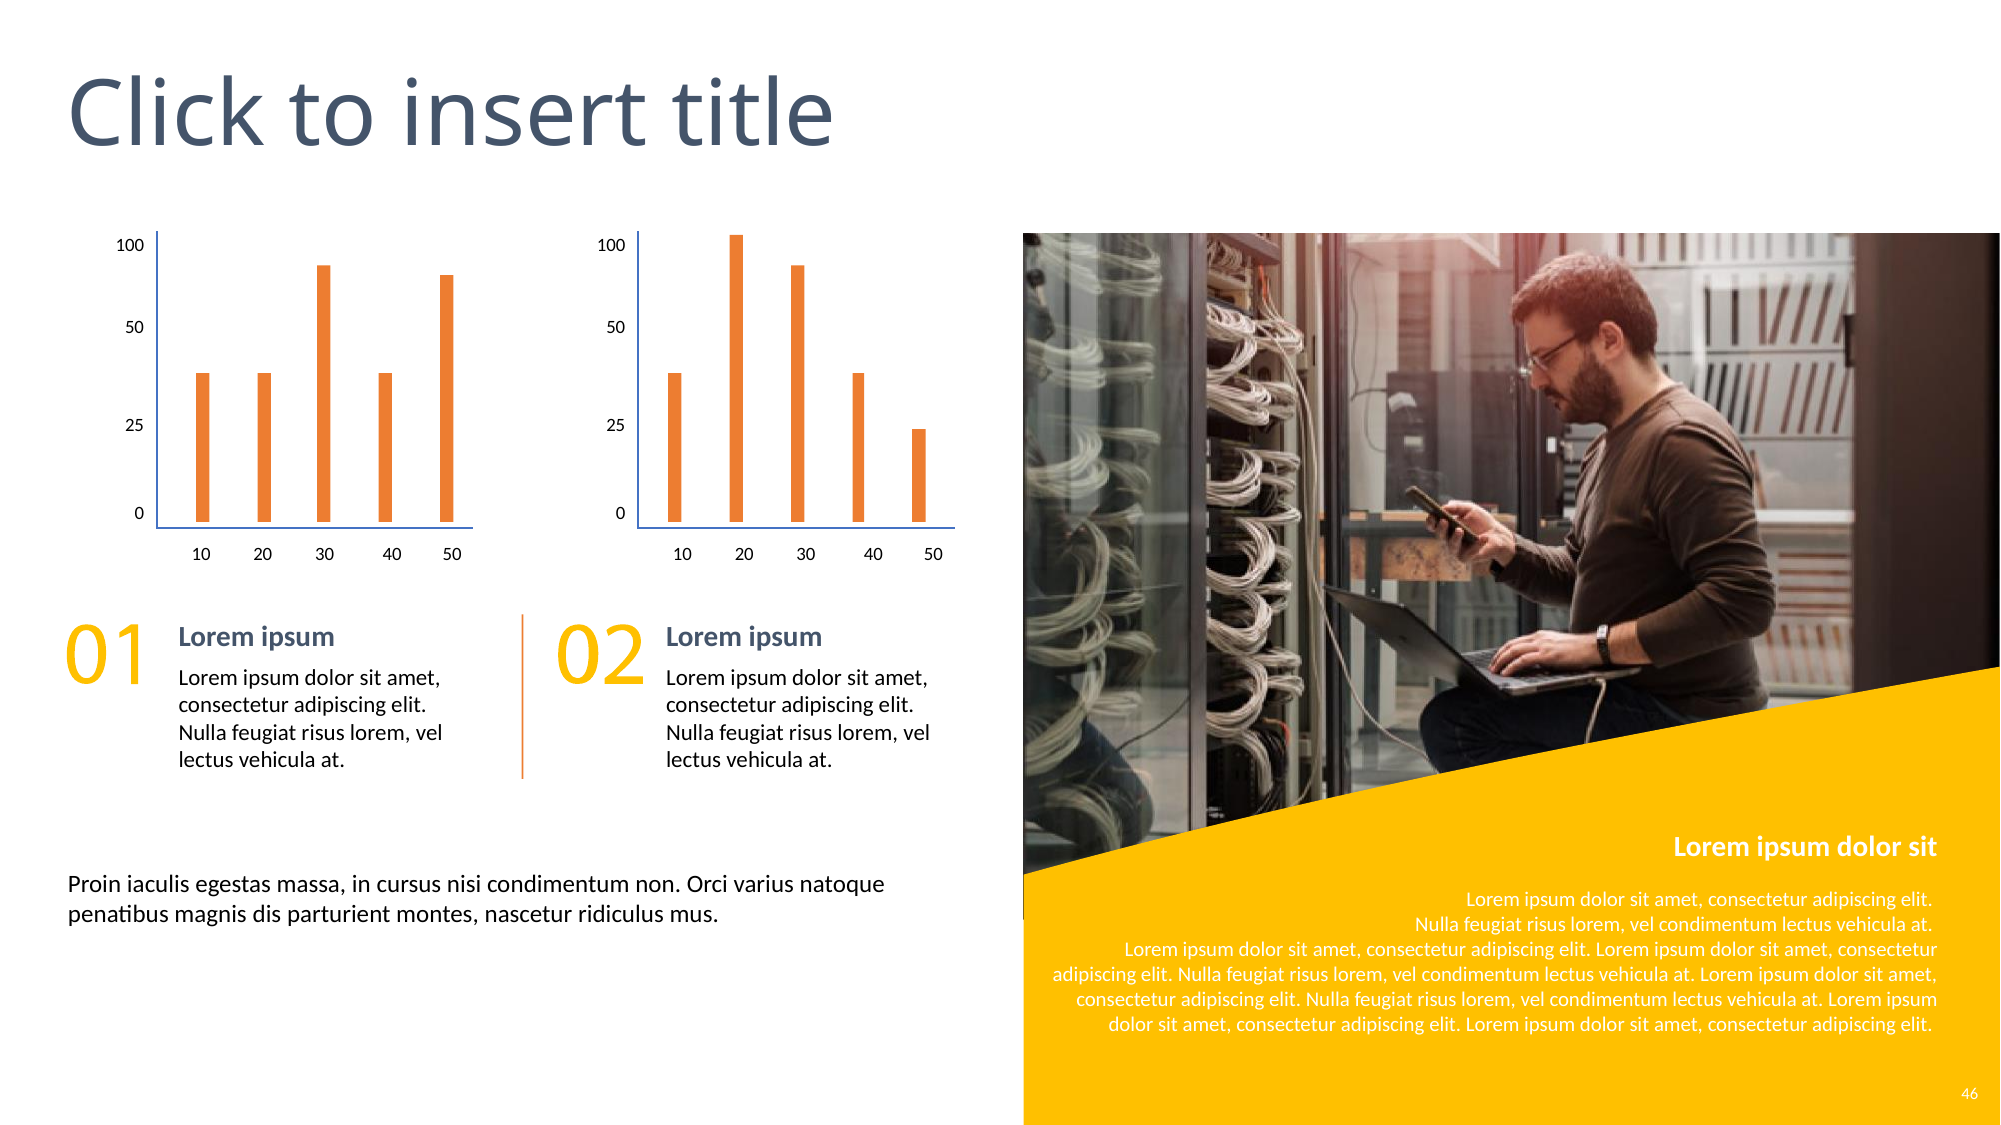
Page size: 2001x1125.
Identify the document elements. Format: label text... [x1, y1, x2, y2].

picture [1023, 233, 2000, 874]
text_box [57, 231, 1013, 802]
text_box Proin iaculis egestas massa, in cursus nisi condimentum non. Orci varius natoque penatibus magnis dis parturient montes, nascetur ridiculus mus. [67, 867, 977, 928]
text_box Lorem ipsum dolor sit [1129, 827, 1938, 863]
title Click to insert title [66, 66, 1686, 208]
text_box Lorem ipsum dolor sit amet, consectetur adipiscing elit. Nulla feugiat risus lorem, vel condimentum lectus vehicula at. Lorem ipsum dolor sit amet, consectetur adipiscing elit. Lorem ipsum dolor sit amet, consectetur adipiscing elit. Nulla feugiat risus lorem, vel condimentum lectus vehicula at. Lorem ipsum dolor sit amet, consectetur adipiscing elit. Nulla feugiat risus lorem, vel condimentum lectus vehicula at. Lorem ipsum dolor sit amet, consectetur adipiscing elit. Lorem ipsum dolor sit amet, consectetur adipiscing elit. [1044, 885, 1938, 1036]
